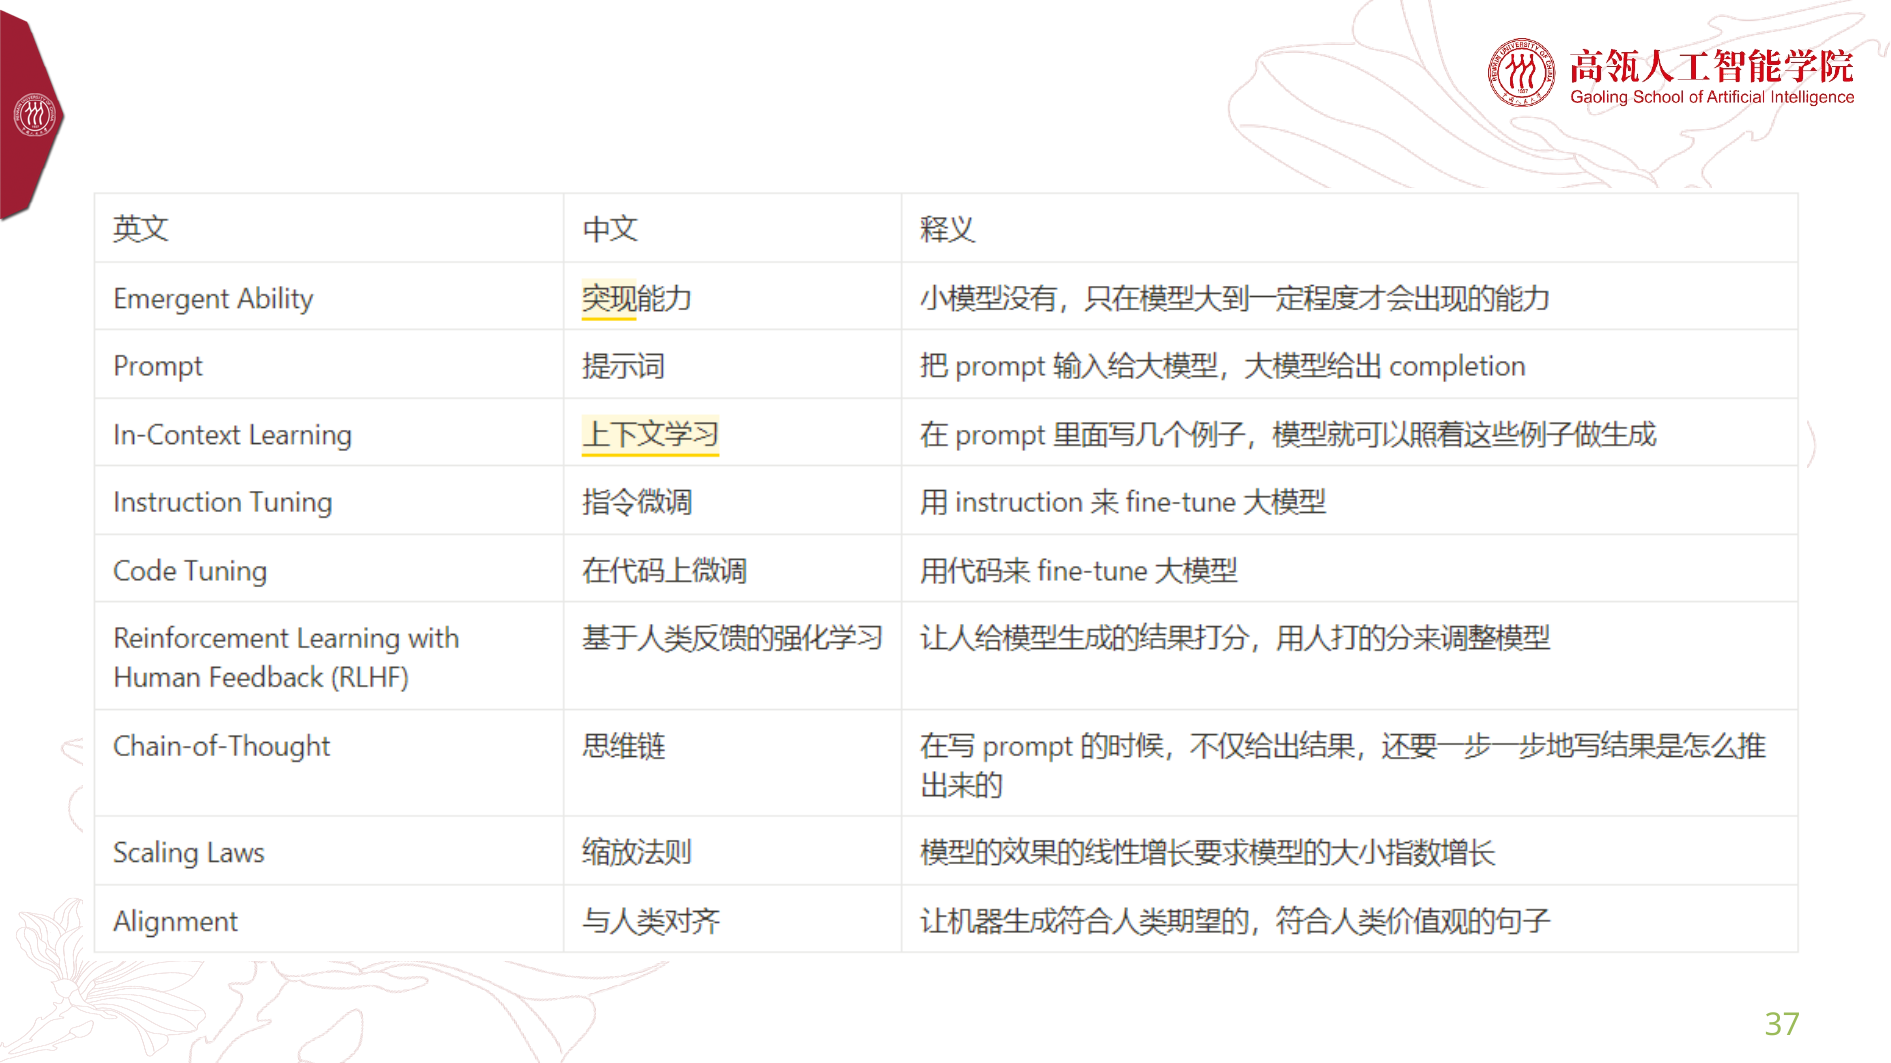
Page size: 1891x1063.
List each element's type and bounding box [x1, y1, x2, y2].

picture [83, 188, 1807, 962]
picture [1488, 38, 1854, 107]
picture [0, 0, 69, 237]
